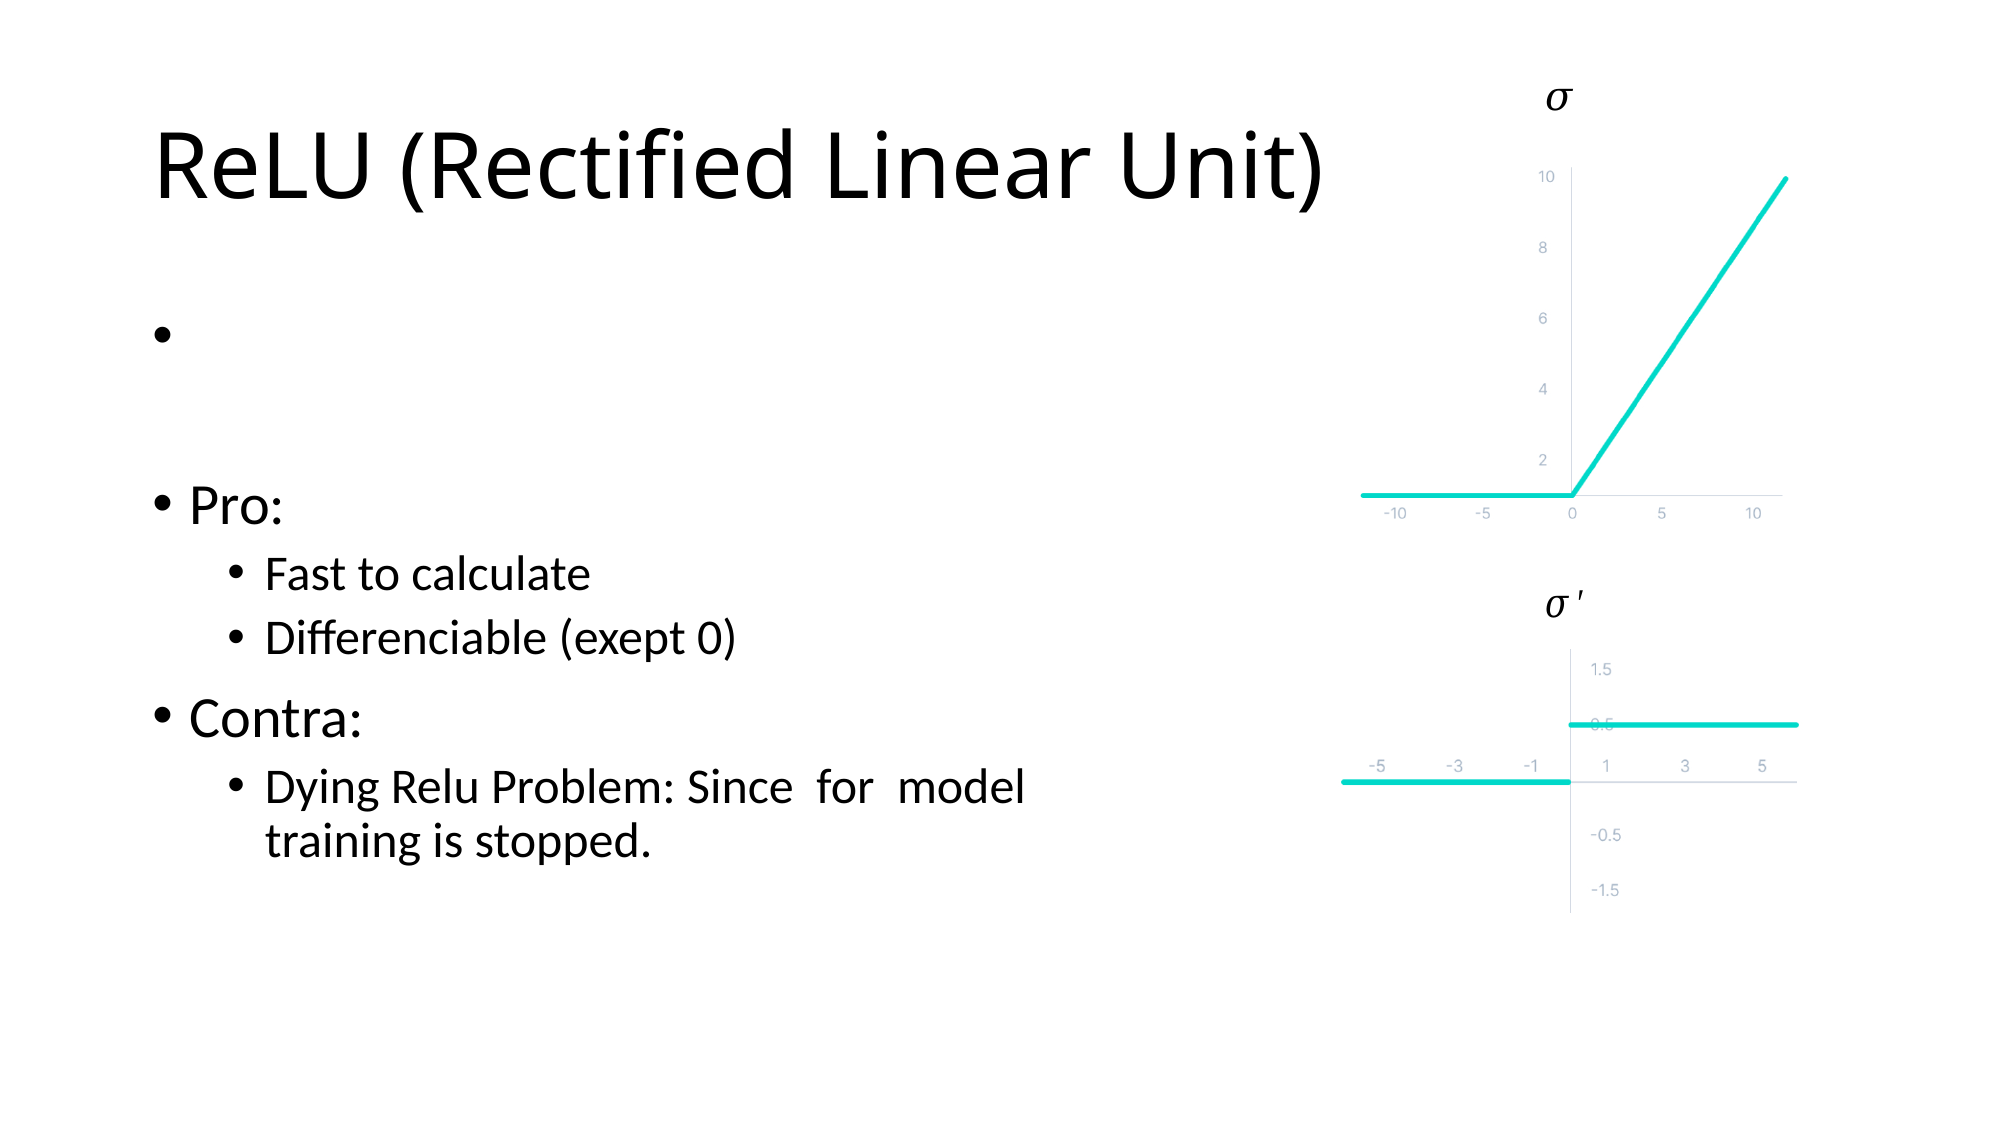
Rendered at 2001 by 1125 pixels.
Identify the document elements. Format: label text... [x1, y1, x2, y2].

title ReLU (Rectified Linear Unit) [137, 59, 1863, 278]
picture [1357, 164, 1796, 519]
picture [1335, 649, 1819, 913]
